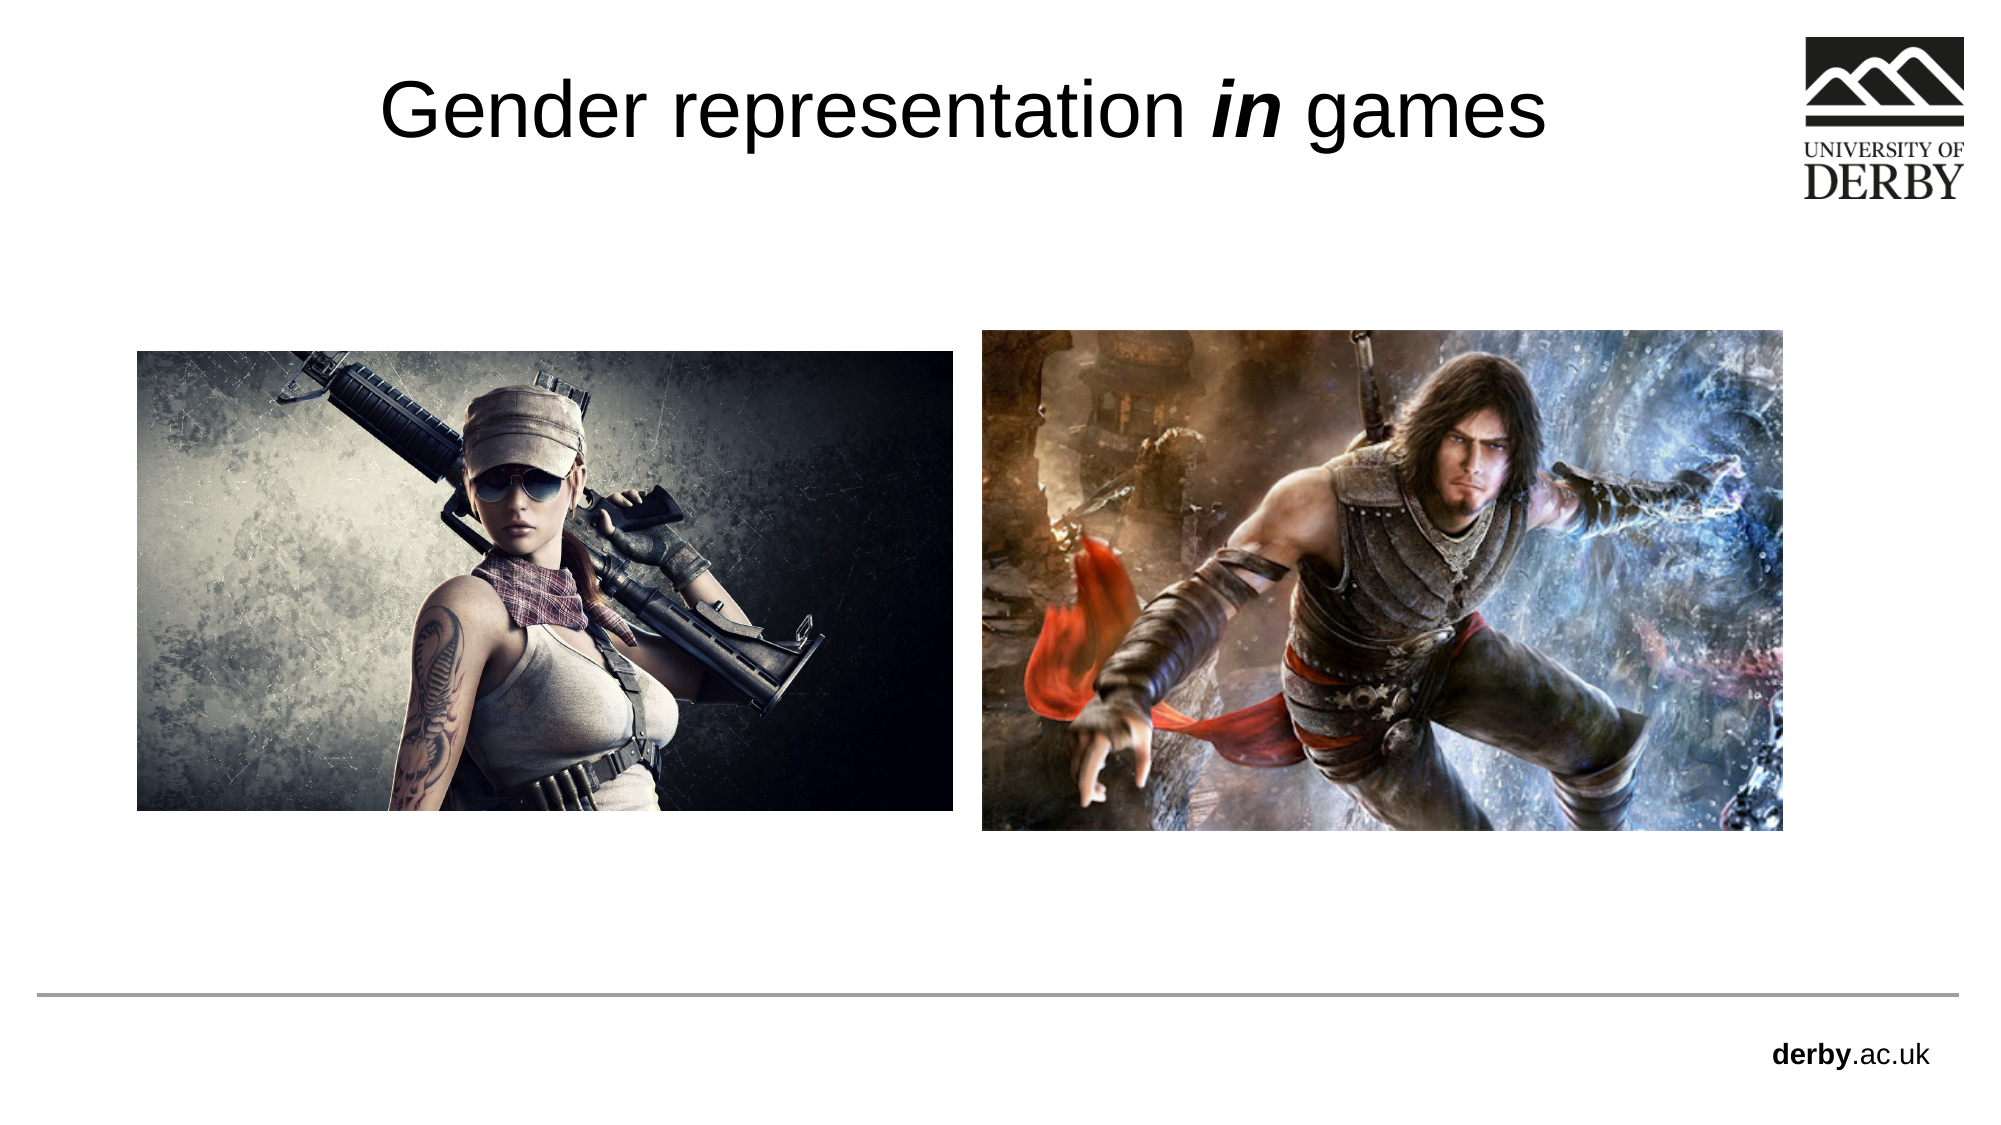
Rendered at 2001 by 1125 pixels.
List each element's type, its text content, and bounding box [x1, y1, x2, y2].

title Gender representation in games [137, 59, 1791, 163]
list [137, 351, 953, 811]
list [982, 330, 1783, 831]
picture [1804, 37, 1964, 199]
